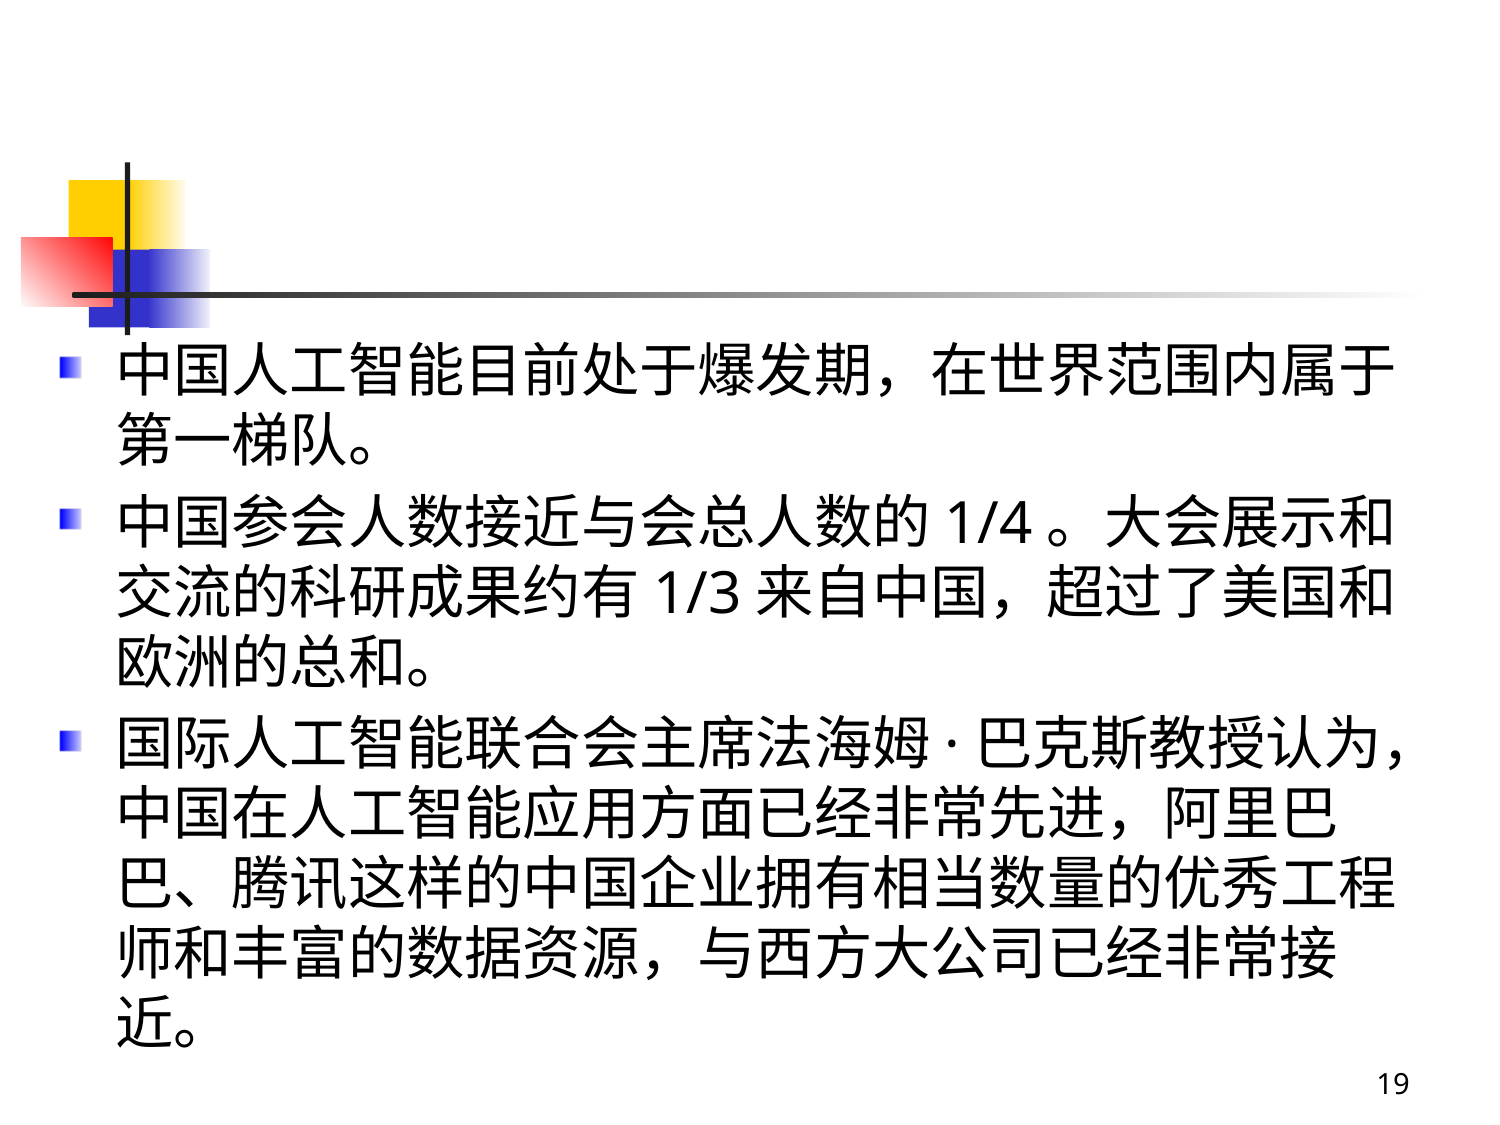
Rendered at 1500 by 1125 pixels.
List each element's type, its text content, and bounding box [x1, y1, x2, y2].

picture [58, 729, 84, 754]
picture [58, 355, 84, 381]
slide_number 19 [1112, 1037, 1426, 1113]
list 中国人工智能目前处于爆发期，在世界范围内属于第一梯队。 中国参会人数接近与会总人数的1/4。大会展示和交流的科研成果约有1/3来自中国，超过了美国和欧洲的总和。 国际人工智能联合会主席法海姆·巴克斯教授认为，中国在人工智能应用方面已经非常先进，阿里巴巴、腾讯这样的中国企业拥有相当数量的优秀工程师和丰富的数据资源，与西方大公司已经非常接近。 [43, 325, 1468, 1001]
picture [58, 507, 84, 532]
